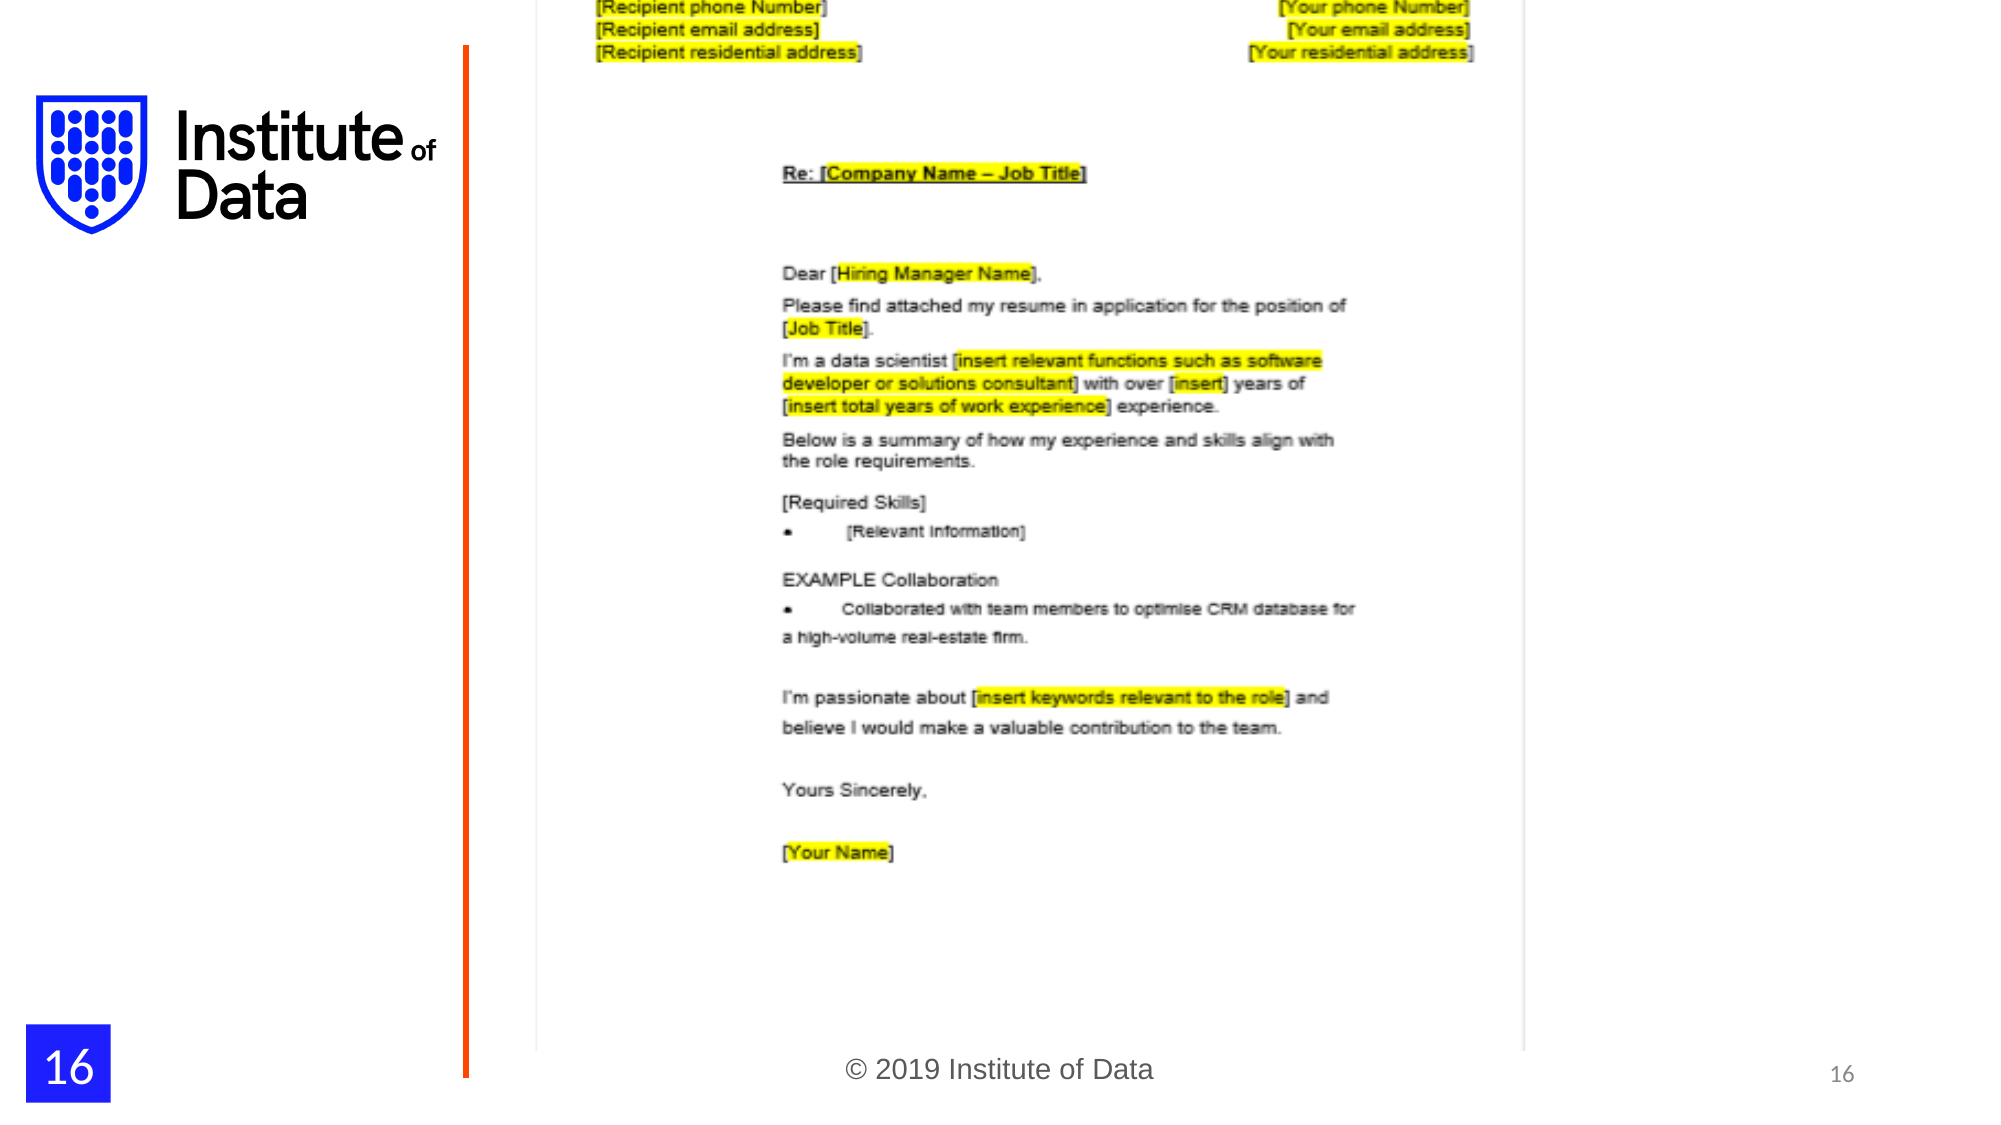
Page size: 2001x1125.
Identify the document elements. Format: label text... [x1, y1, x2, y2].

picture [0, 45, 496, 285]
picture [535, 0, 1526, 1051]
slide_number ‹#› [1820, 1050, 1863, 1095]
